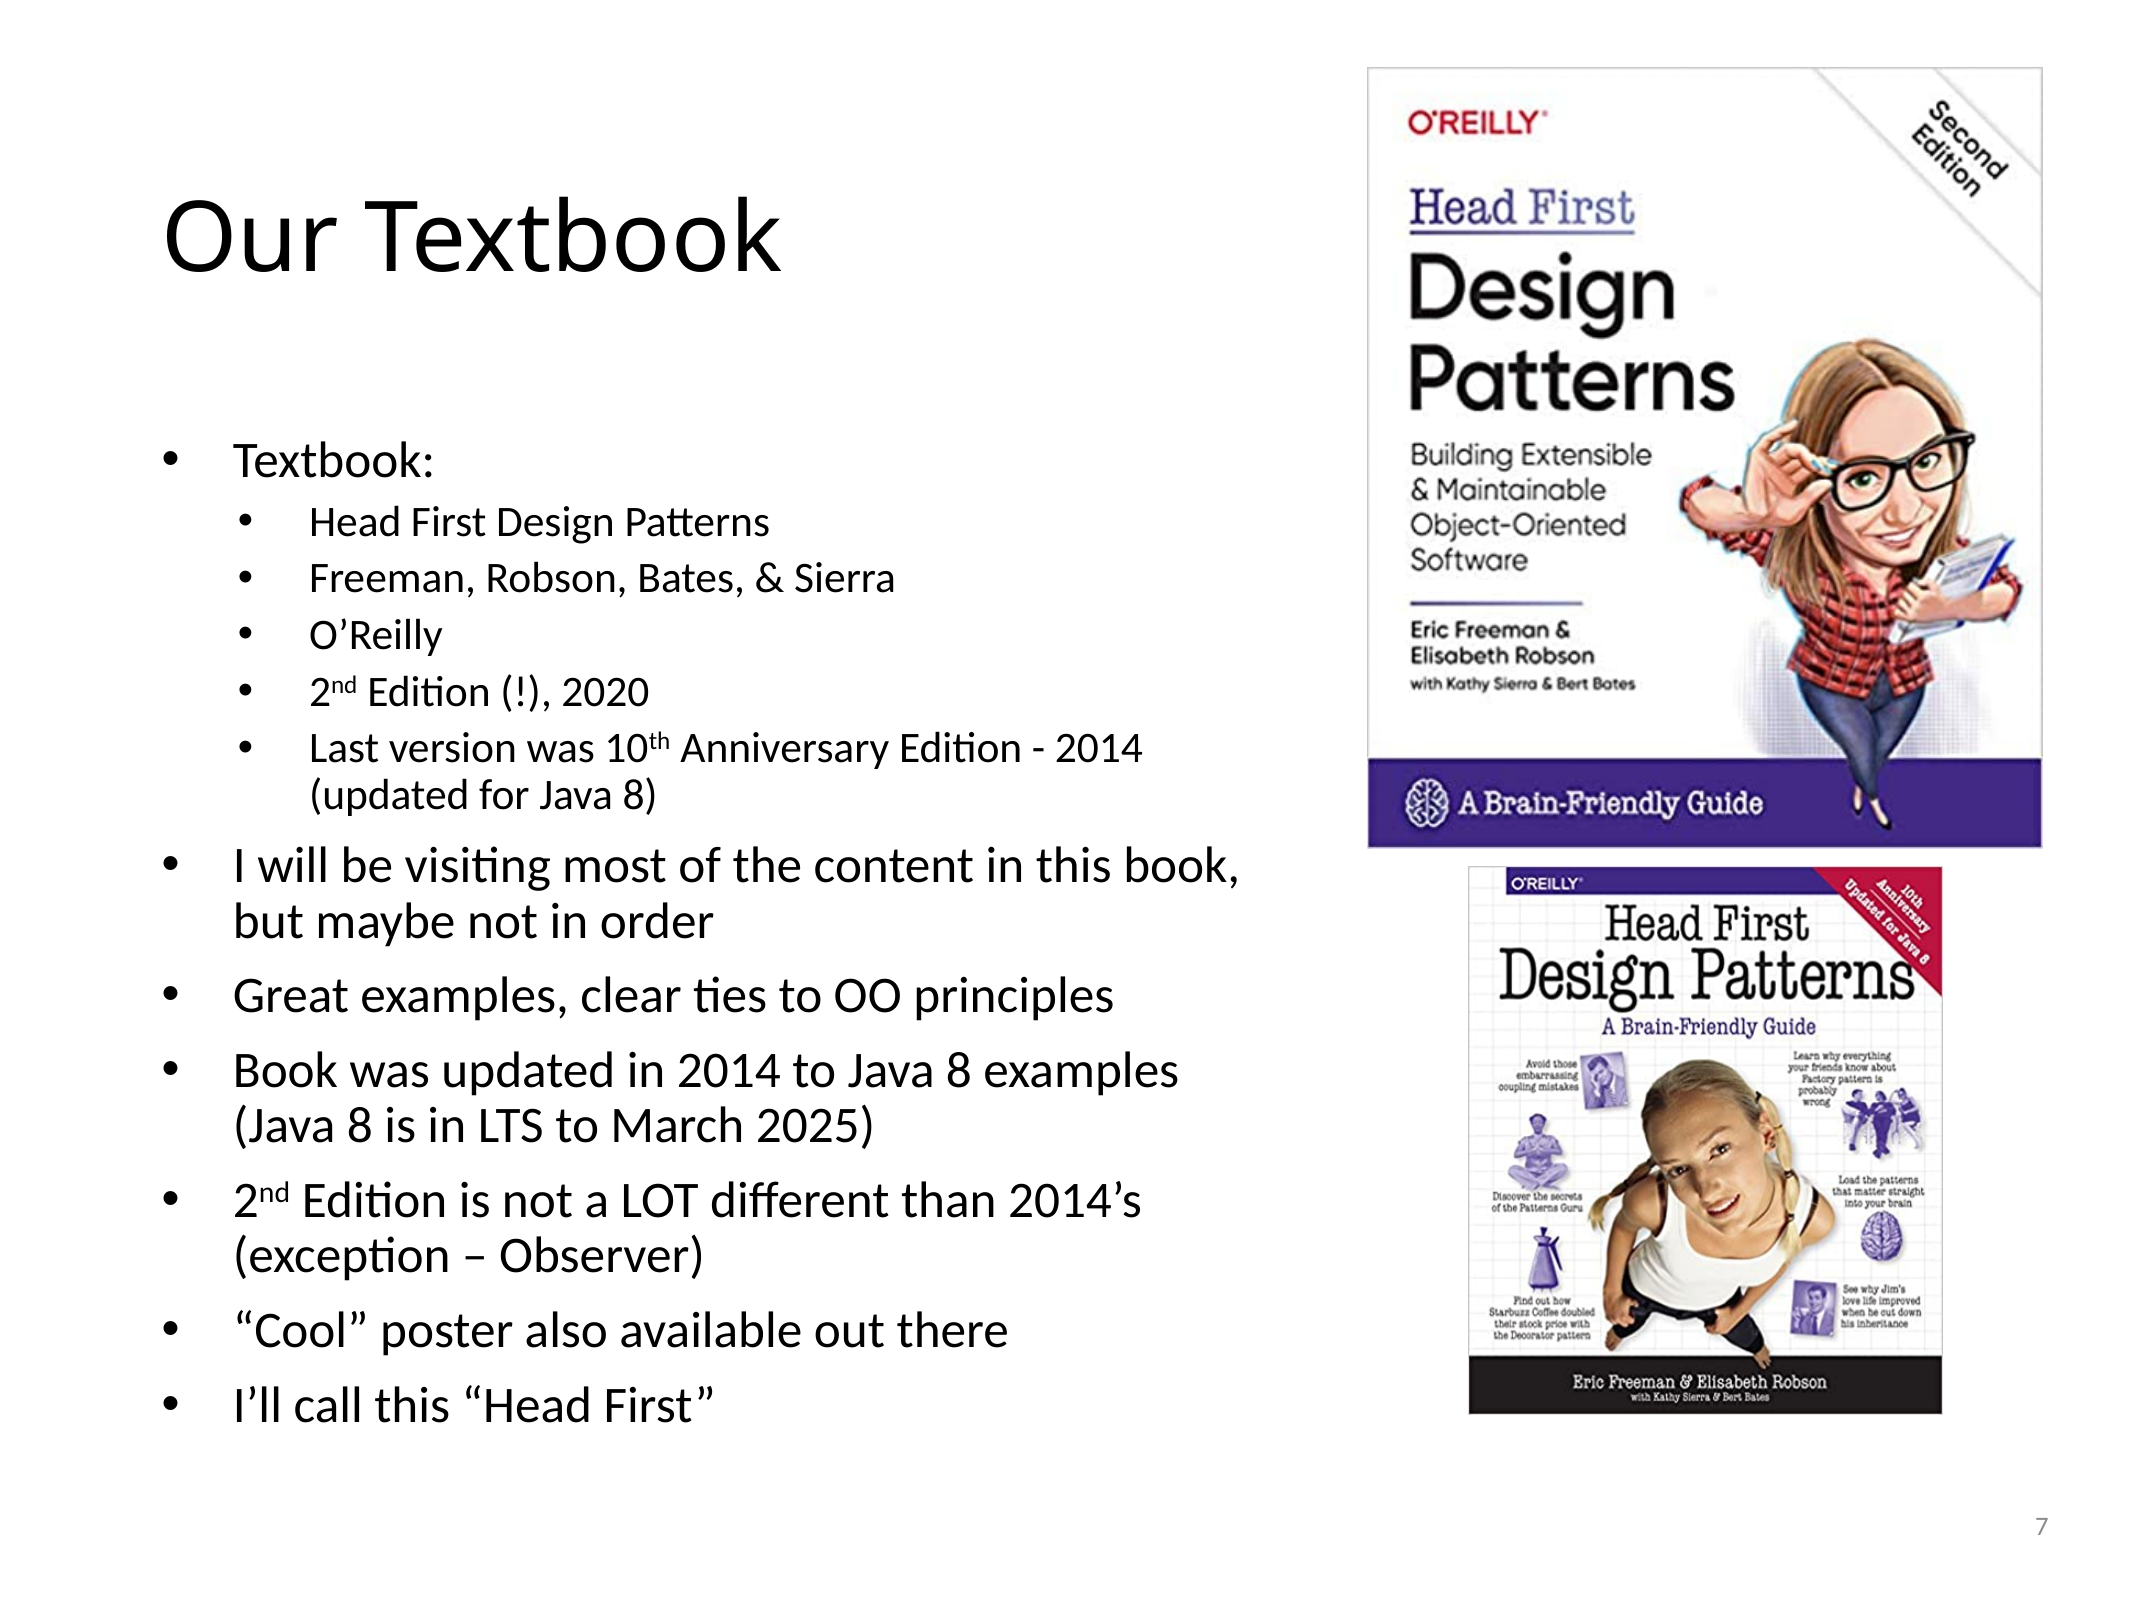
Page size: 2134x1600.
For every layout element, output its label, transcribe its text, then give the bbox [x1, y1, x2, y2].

title Our Textbook [146, 85, 1367, 395]
picture [1367, 67, 2043, 849]
picture [1468, 866, 1943, 1415]
slide_number 7 [1968, 1490, 2064, 1559]
list Textbook: Head First Design Patterns Freeman, Robson, Bates, & Sierra O’Reilly 2nd Edition (!), 2020 Last version was 10th Anniversary Edition - 2014 (updated for Java 8) I will be visiting most of the content in this book, but maybe not in order Great examples, clear ties to OO principles Book was updated in 2014 to Java 8 examples (Java 8 is in LTS to March 2025) 2nd Edition is not a LOT different than 2014’s (exception – Observer) “Cool” poster also available out there I’ll call this “Head First” [146, 425, 1261, 1442]
